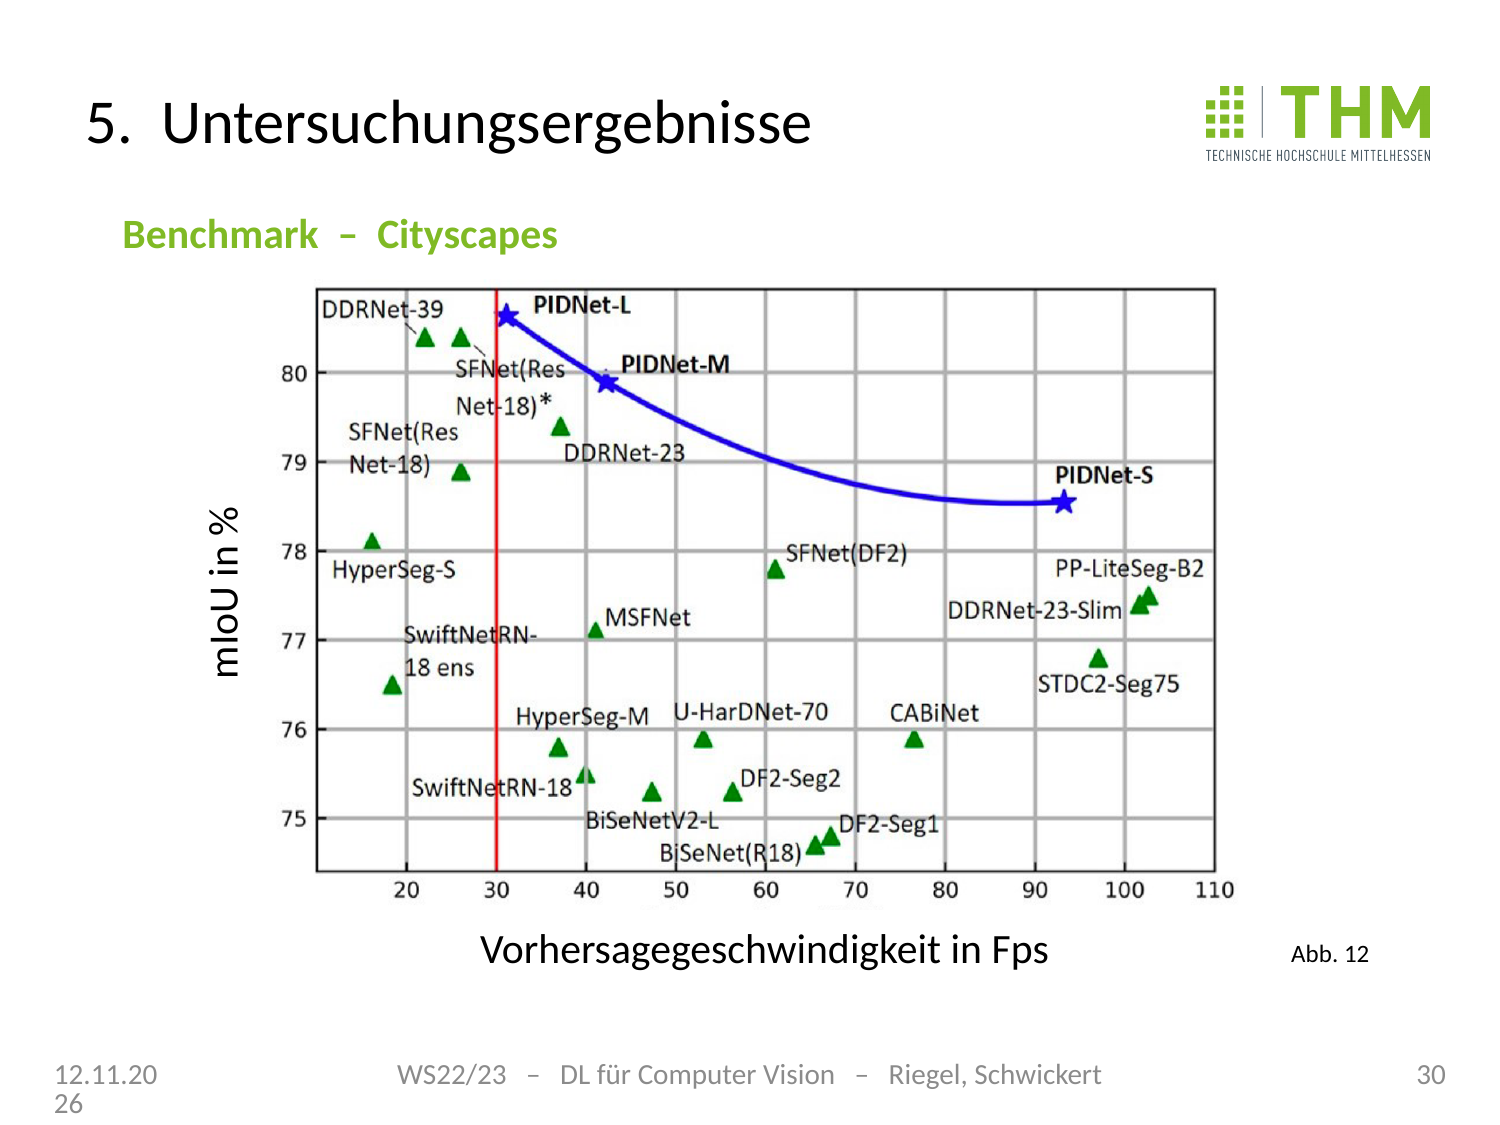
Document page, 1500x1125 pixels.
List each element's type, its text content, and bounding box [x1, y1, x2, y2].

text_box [188, 276, 1253, 980]
title 5. Untersuchungsergebnisse [70, 59, 1162, 188]
picture [1206, 86, 1430, 161]
footer WS22/23 – DL für Computer Vision – Riegel, Schwickert [204, 1042, 1296, 1103]
slide_number 30 [1375, 1042, 1462, 1103]
text_box Benchmark – Cityscapes [107, 199, 589, 264]
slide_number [38, 1042, 175, 1103]
text_box Abb. 12 [1268, 930, 1393, 973]
